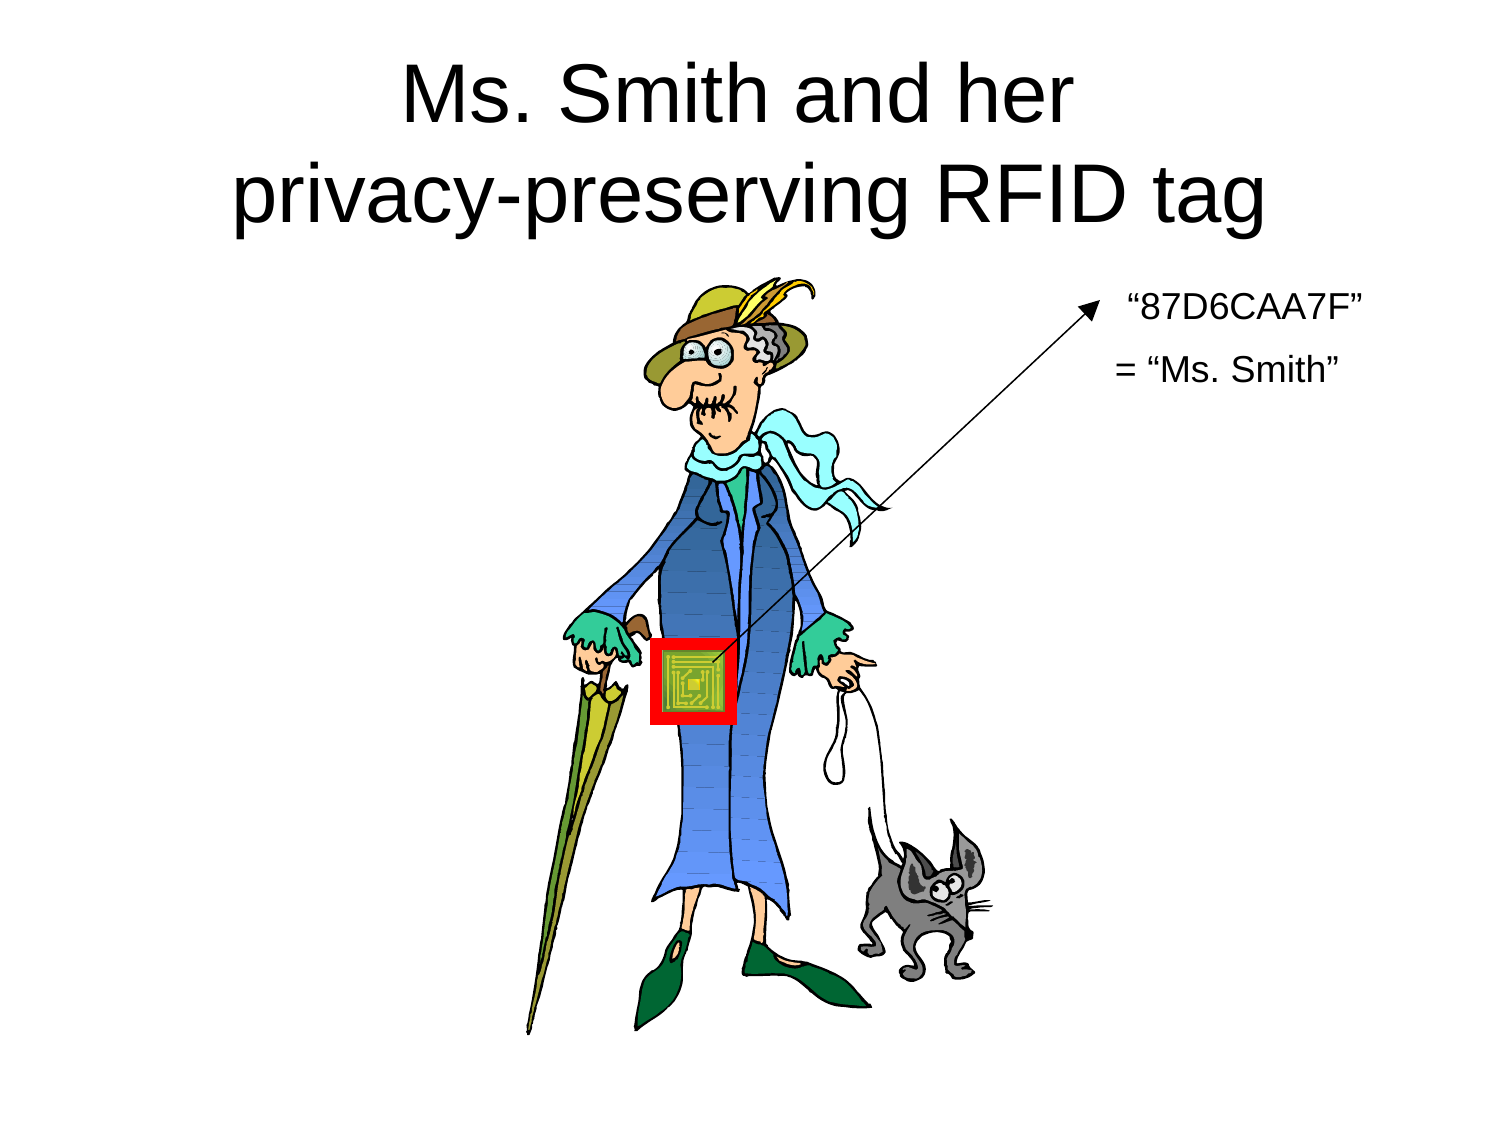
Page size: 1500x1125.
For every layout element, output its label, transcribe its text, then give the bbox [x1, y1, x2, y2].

title Ms. Smith and her privacy-preserving RFID tag [75, 45, 1425, 233]
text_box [712, 274, 1379, 663]
picture [524, 274, 994, 1037]
